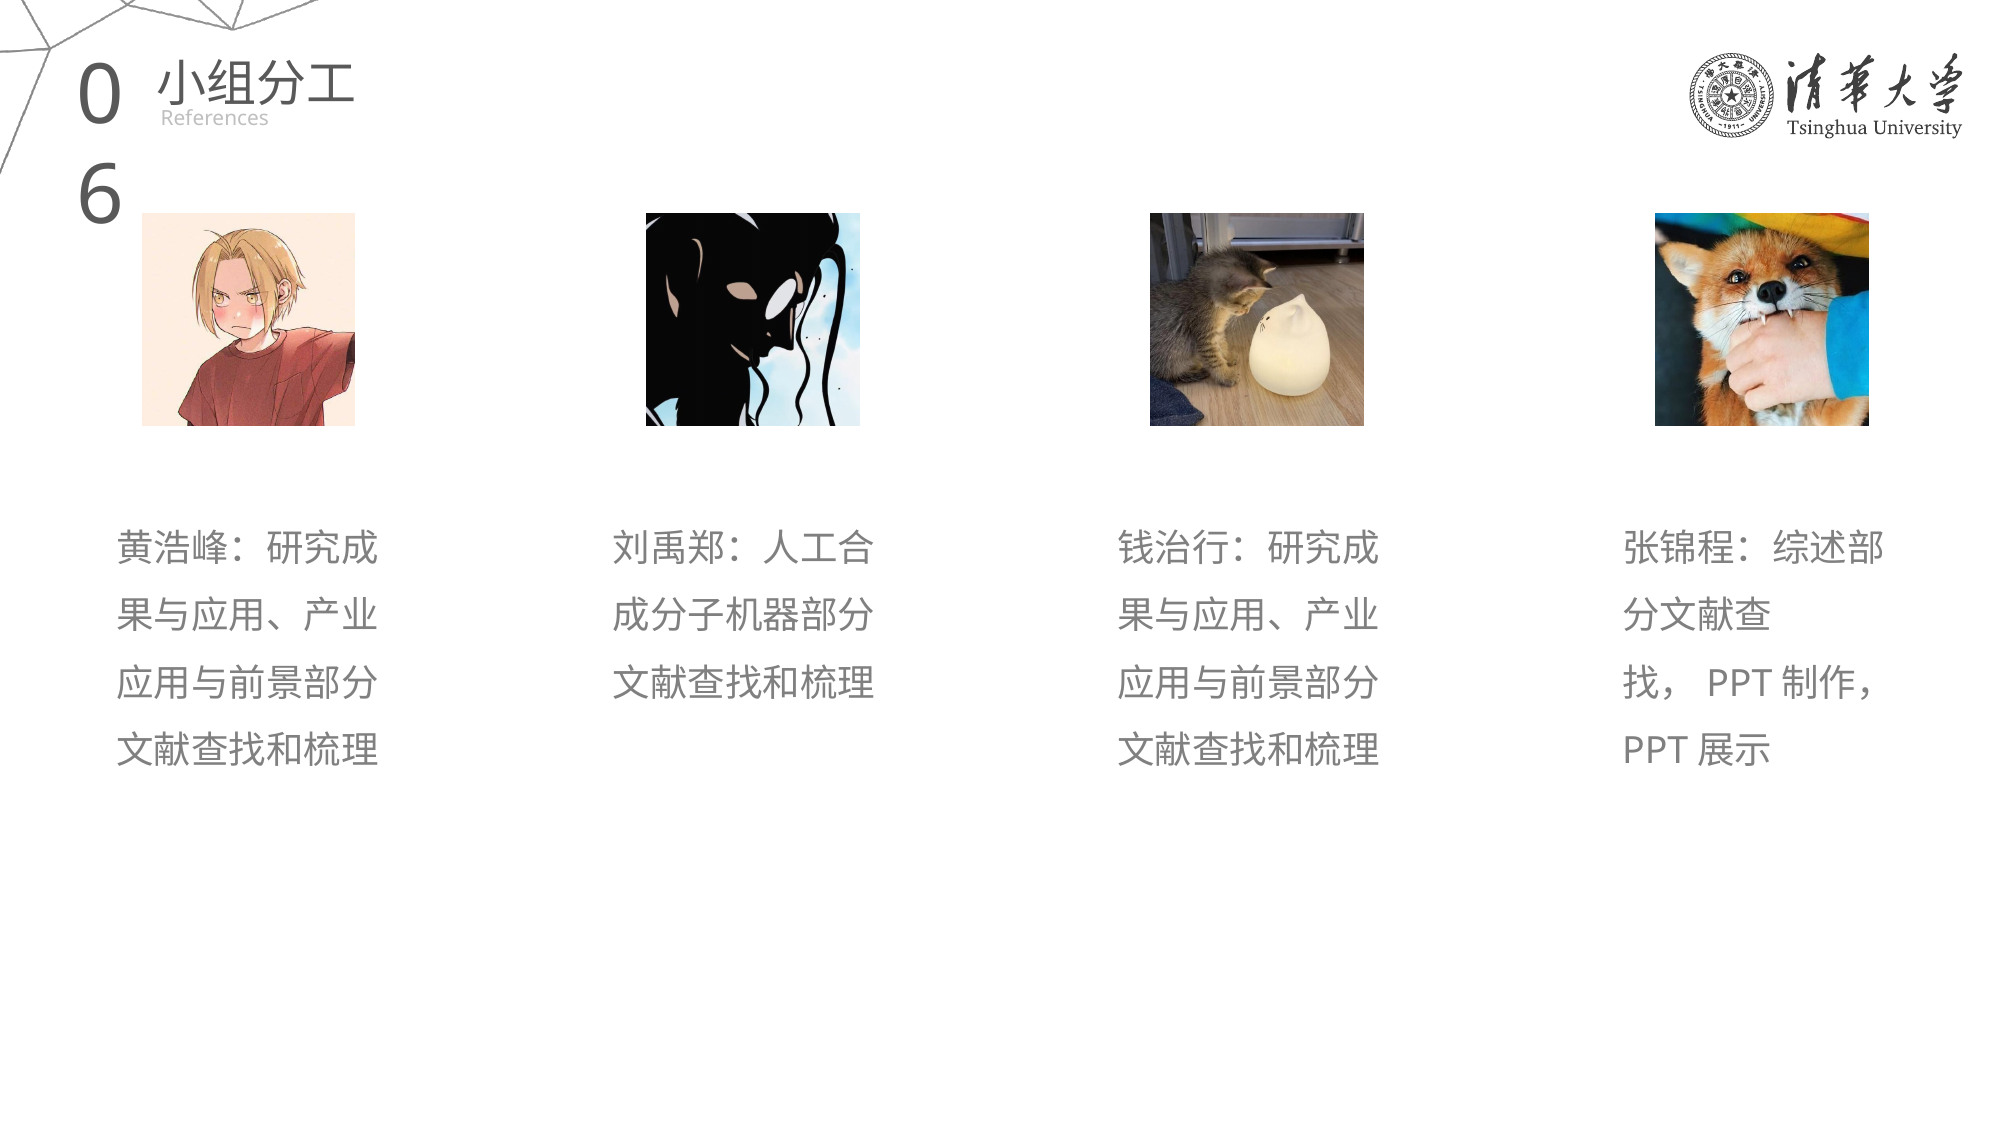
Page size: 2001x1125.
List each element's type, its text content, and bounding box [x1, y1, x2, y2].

text_box 钱治行：研究成果与应用、产业应用与前景部分文献查找和梳理 [1102, 493, 1412, 779]
text_box 刘禹郑：人工合成分子机器部分文献查找和梳理 [598, 493, 908, 712]
text_box 黄浩峰：研究成果与应用、产业应用与前景部分文献查找和梳理 [101, 493, 411, 779]
text_box 张锦程：综述部分文献查找，PPT制作，PPT展示 [1607, 493, 1917, 779]
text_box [37, 32, 660, 149]
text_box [142, 213, 1869, 426]
